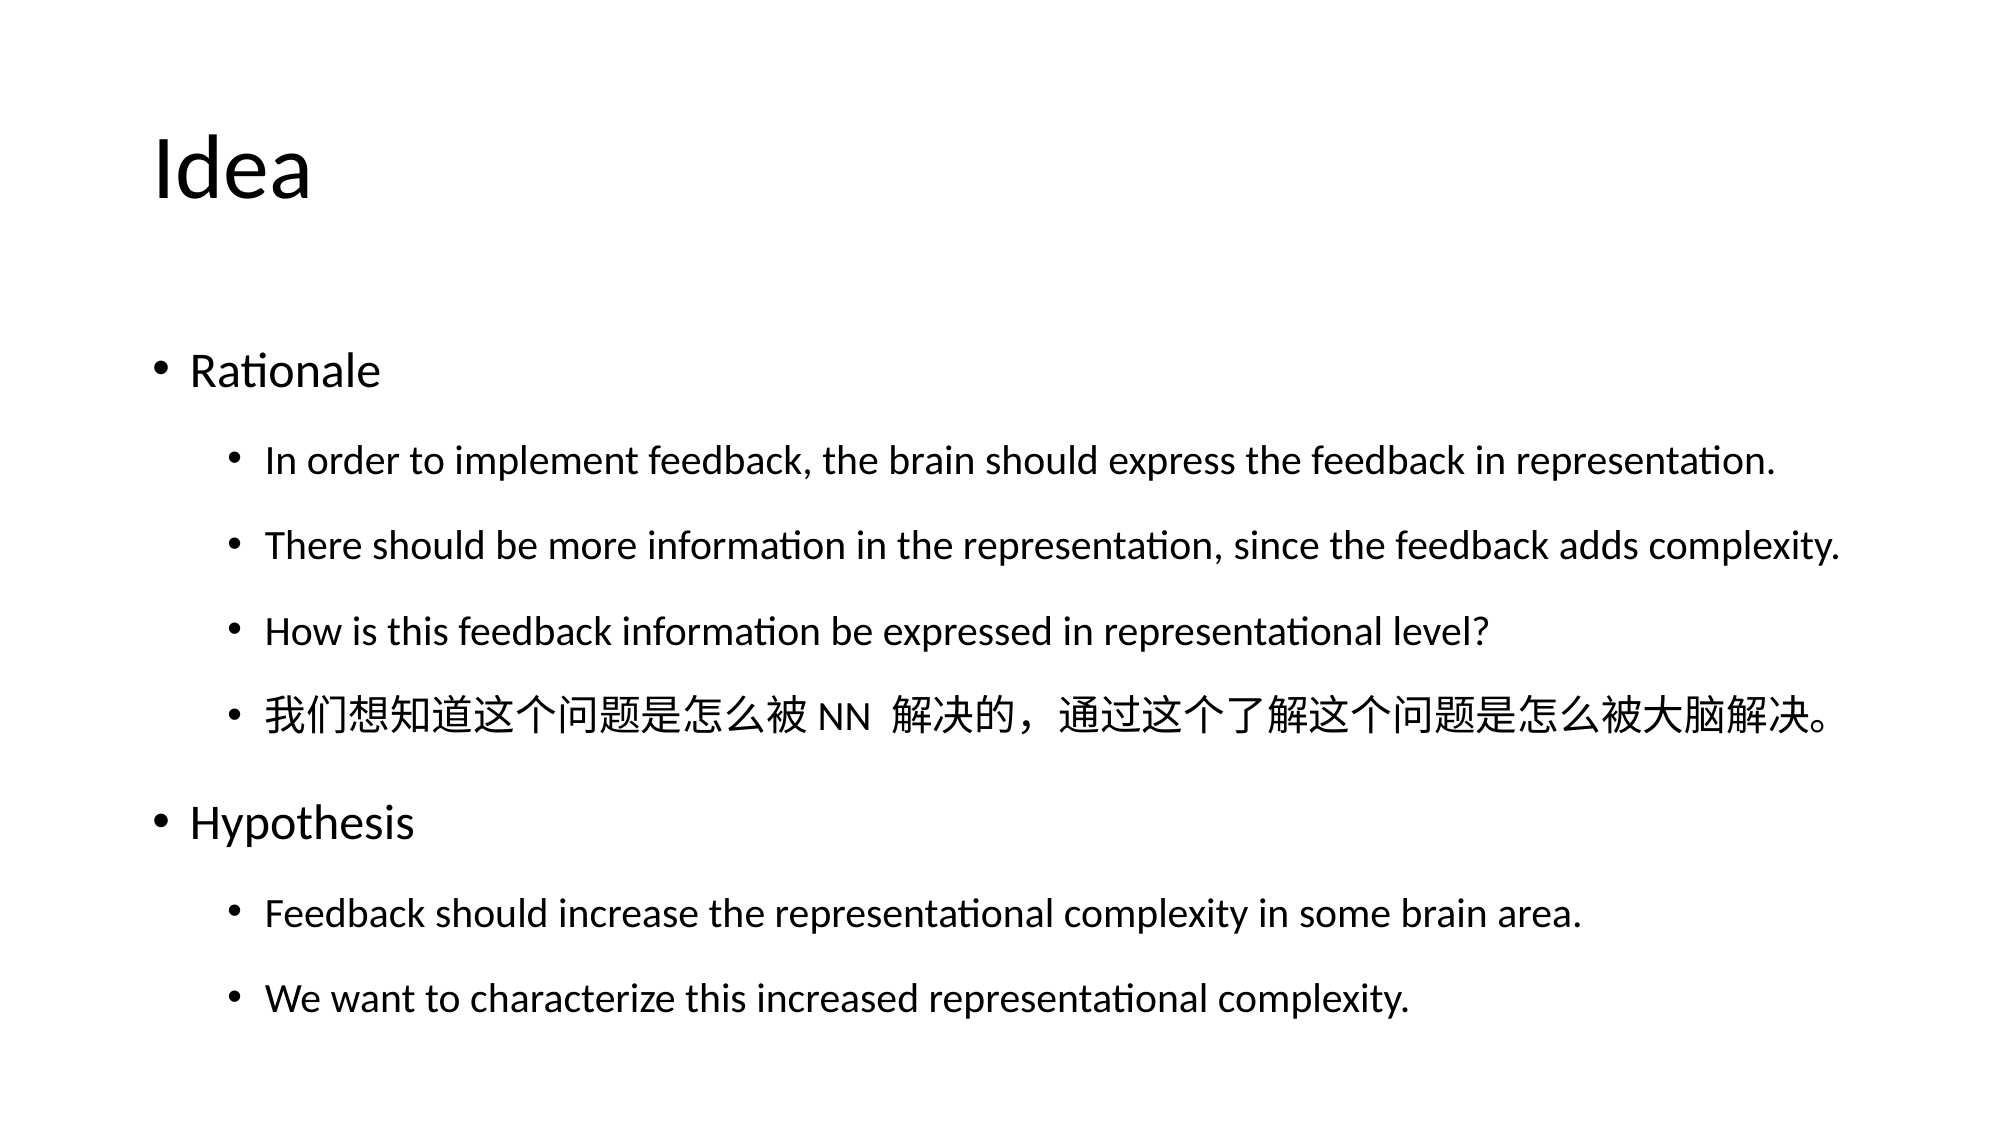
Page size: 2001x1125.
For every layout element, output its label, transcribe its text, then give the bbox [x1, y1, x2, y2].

list Rationale In order to implement feedback, the brain should express the feedback in representation. There should be more information in the representation, since the feedback adds complexity. How is this feedback information be expressed in representational level? 我们想知道这个问题是怎么被NN 解决的，通过这个了解这个问题是怎么被大脑解决。 Hypothesis Feedback should increase the representational complexity in some brain area. We want to characterize this increased representational complexity. [137, 299, 1863, 1076]
title Idea [137, 59, 1863, 278]
